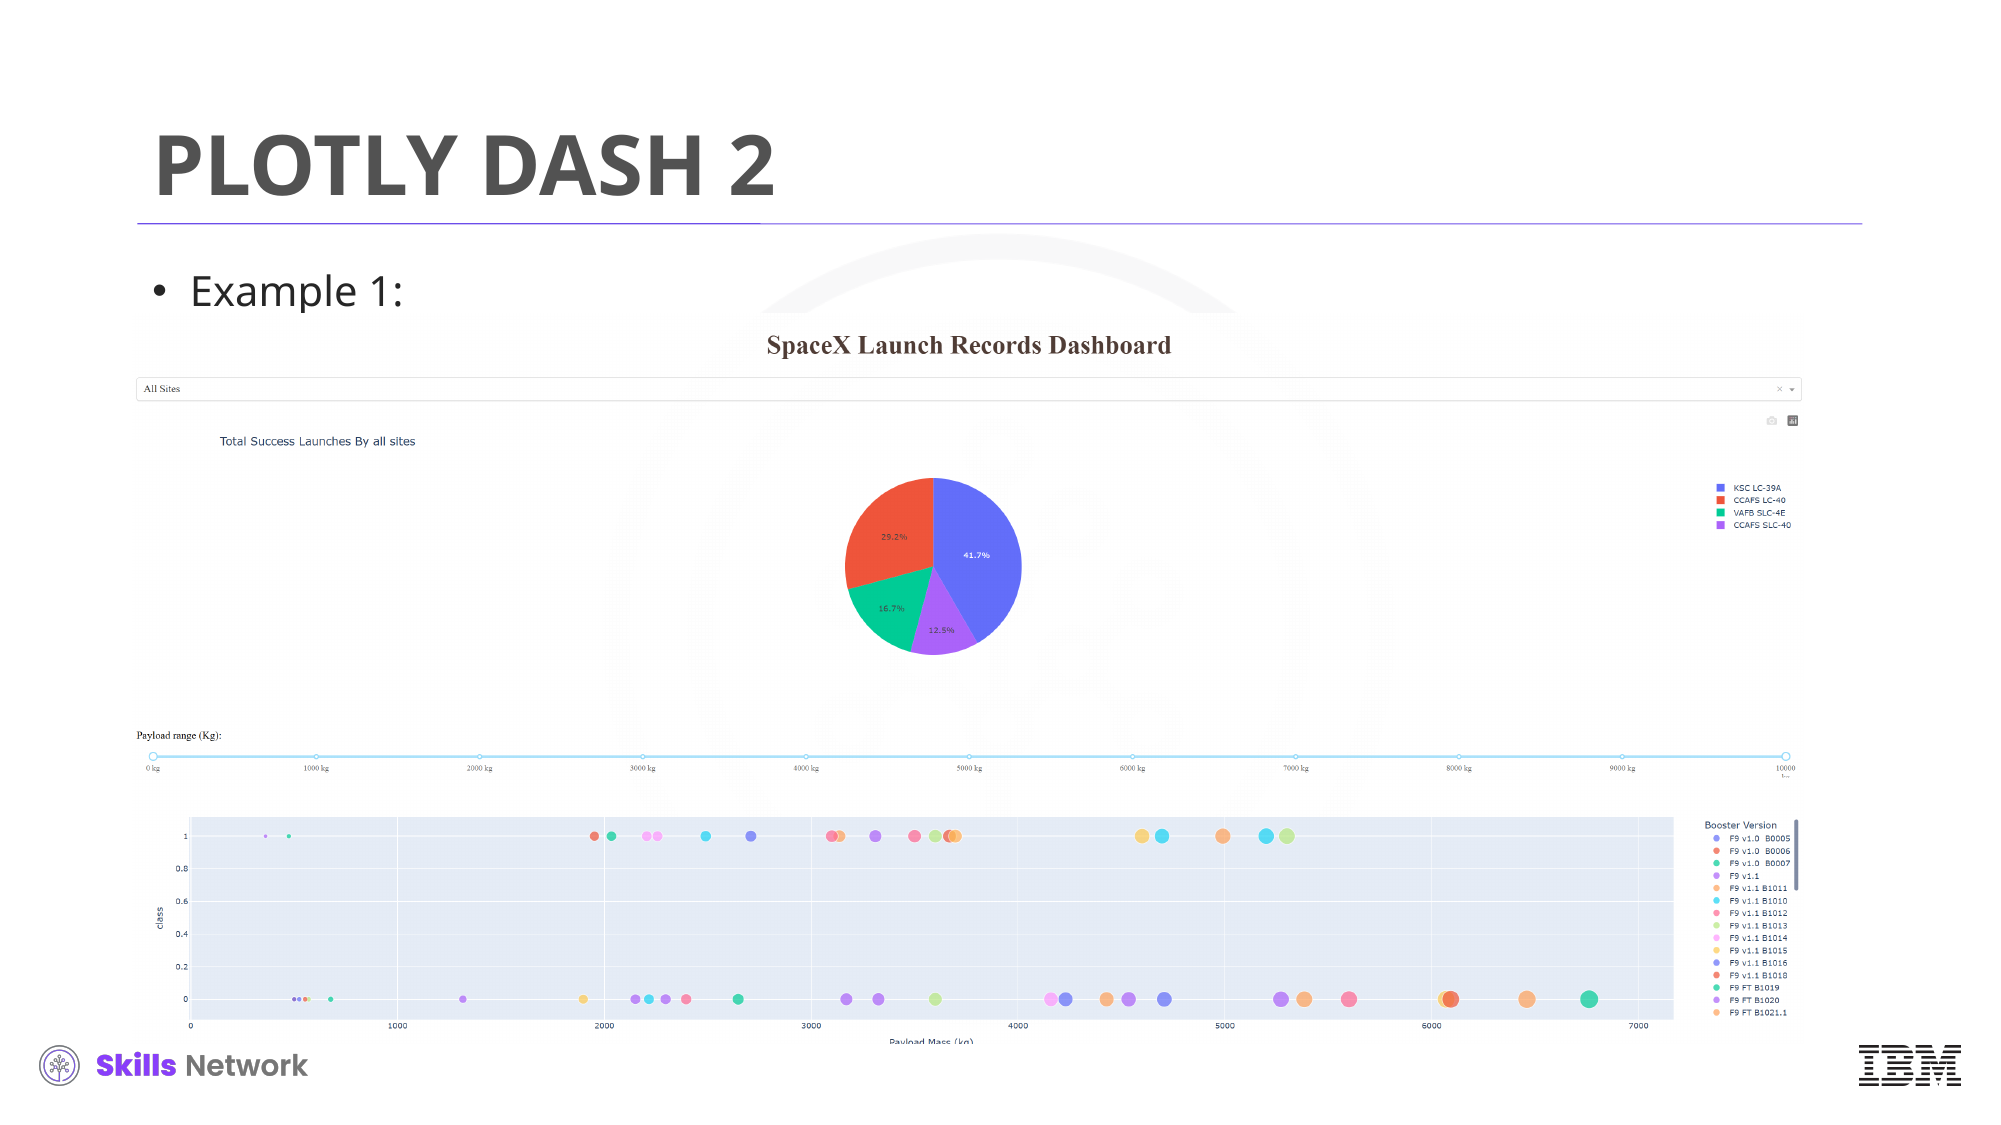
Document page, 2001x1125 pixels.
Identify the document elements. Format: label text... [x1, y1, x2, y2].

list Example 1: [137, 262, 1863, 1013]
picture [1859, 1045, 1961, 1086]
picture [39, 313, 1804, 1086]
title PLOTLY DASH 2 [137, 59, 1863, 262]
